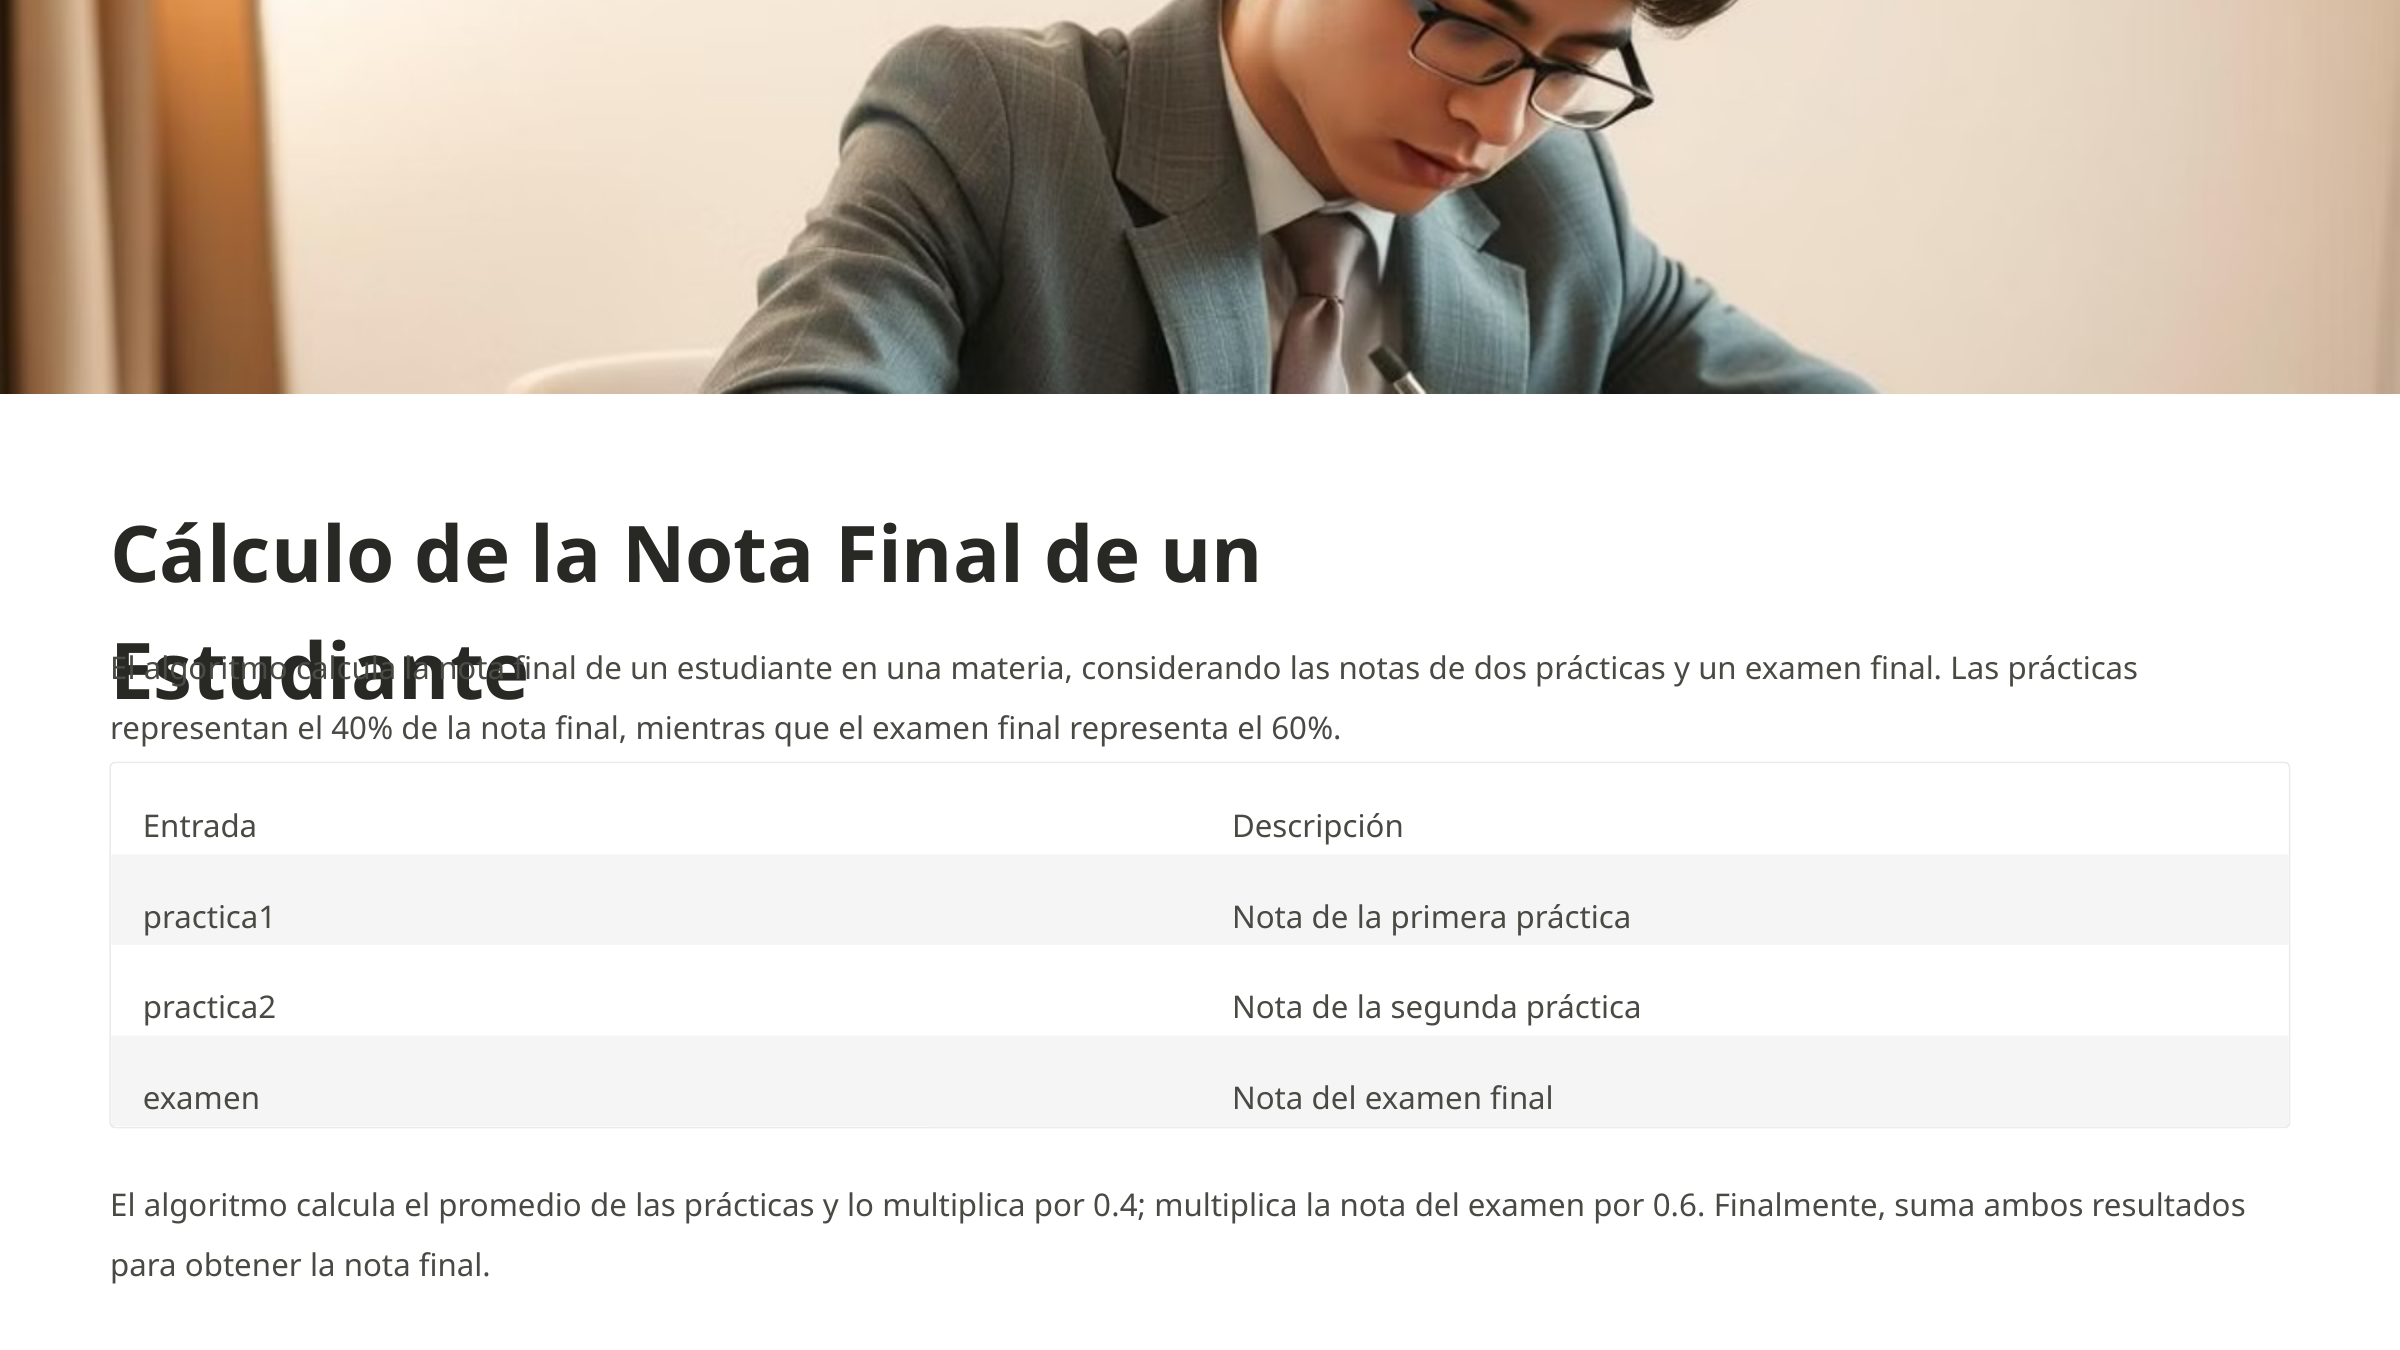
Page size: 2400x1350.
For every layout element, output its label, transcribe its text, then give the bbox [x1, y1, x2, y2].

text_box [111, 1035, 2289, 1127]
text_box Nota de la primera práctica [1232, 874, 2257, 925]
text_box Descripción [1232, 783, 2257, 835]
text_box [111, 944, 2289, 1035]
text_box examen [142, 1055, 1168, 1107]
text_box Entrada [142, 783, 1168, 835]
text_box El algoritmo calcula la nota final de un estudiante en una materia, considerando las notas de dos prácticas y un examen final. Las prácticas representan el 40% de la nota final, mientras que el examen final representa el 60%. [110, 626, 2290, 727]
text_box Nota del examen final [1232, 1055, 2257, 1107]
text_box Nota de la segunda práctica [1232, 965, 2257, 1016]
text_box practica2 [142, 965, 1168, 1016]
picture [0, 0, 2400, 395]
text_box Cálculo de la Nota Final de un Estudiante [110, 480, 1535, 579]
text_box [111, 854, 2289, 944]
text_box El algoritmo calcula el promedio de las prácticas y lo multiplica por 0.4; multiplica la nota del examen por 0.6. Finalmente, suma ambos resultados para obtener la nota final. [110, 1162, 2290, 1264]
text_box [111, 763, 2289, 854]
text_box practica1 [142, 874, 1168, 925]
